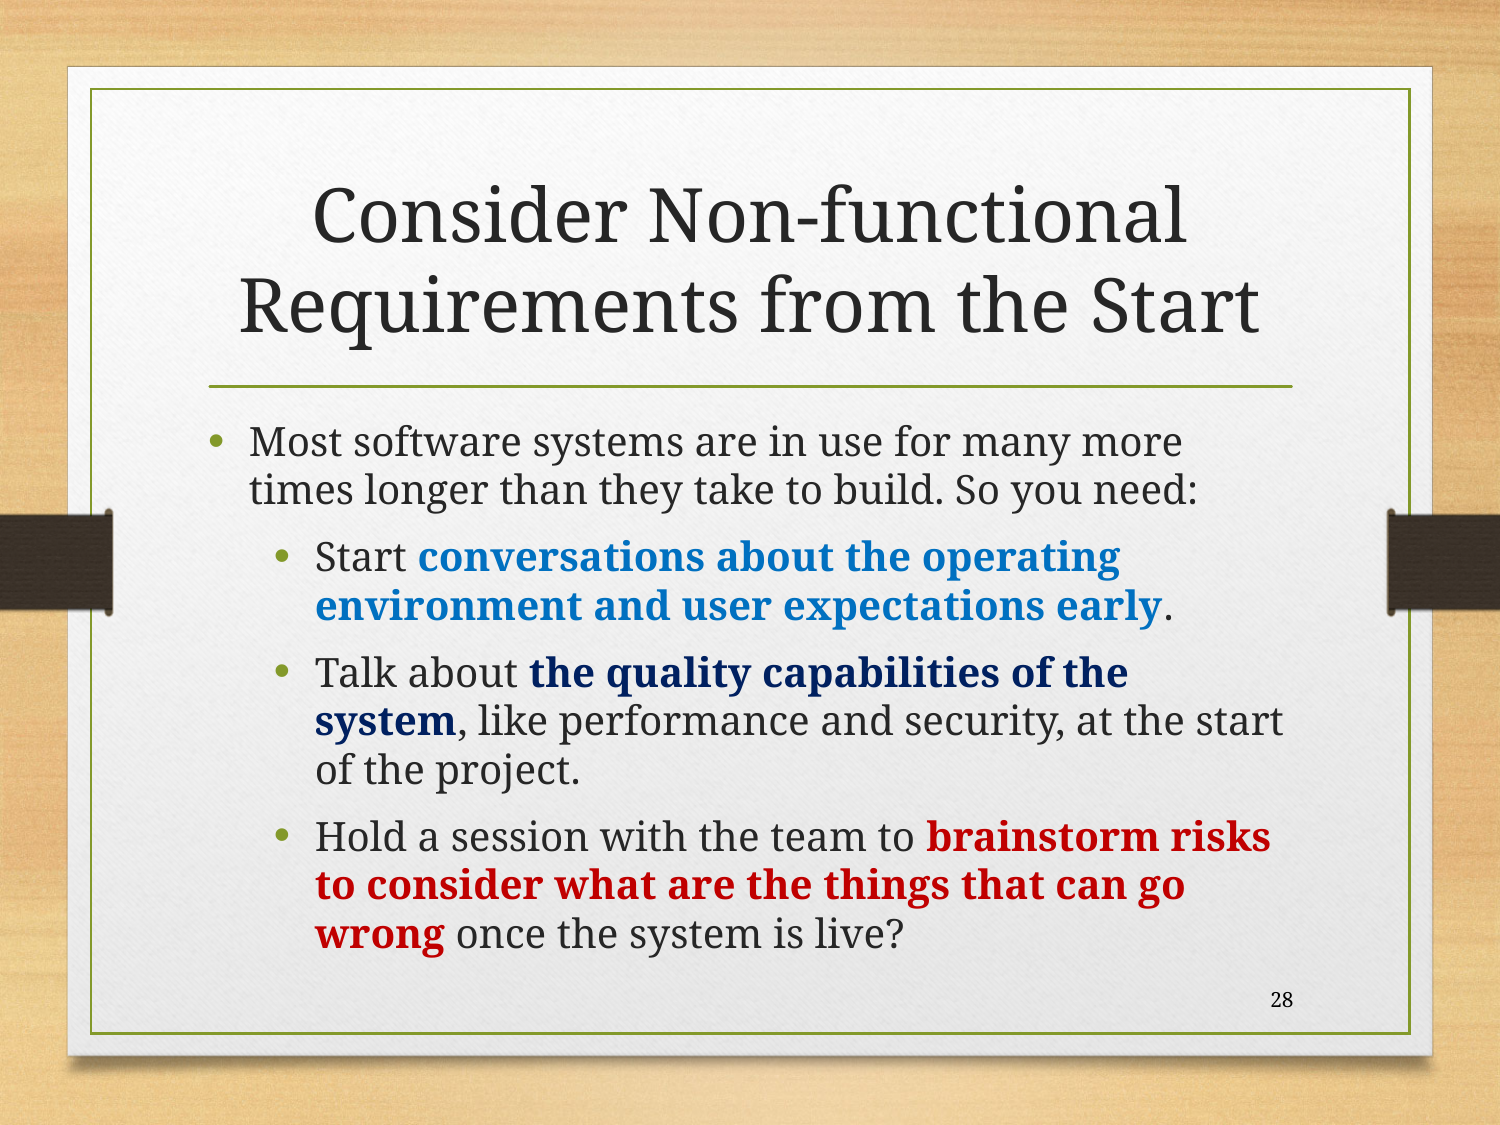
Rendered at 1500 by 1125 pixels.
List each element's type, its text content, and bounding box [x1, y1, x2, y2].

slide_number 28 [1243, 977, 1309, 1024]
picture [0, 0, 1500, 1125]
list Most software systems are in use for many more times longer than they take to build. So you need: Start conversations about the operating environment and user expectations early. Talk about the quality capabilities of the system, like performance and security, at the start of the project. Hold a session with the team to brainstorm risks to consider what are the things that can go wrong once the system is live? [193, 408, 1309, 974]
title Consider Non-functional Requirements from the Start [193, 150, 1309, 365]
